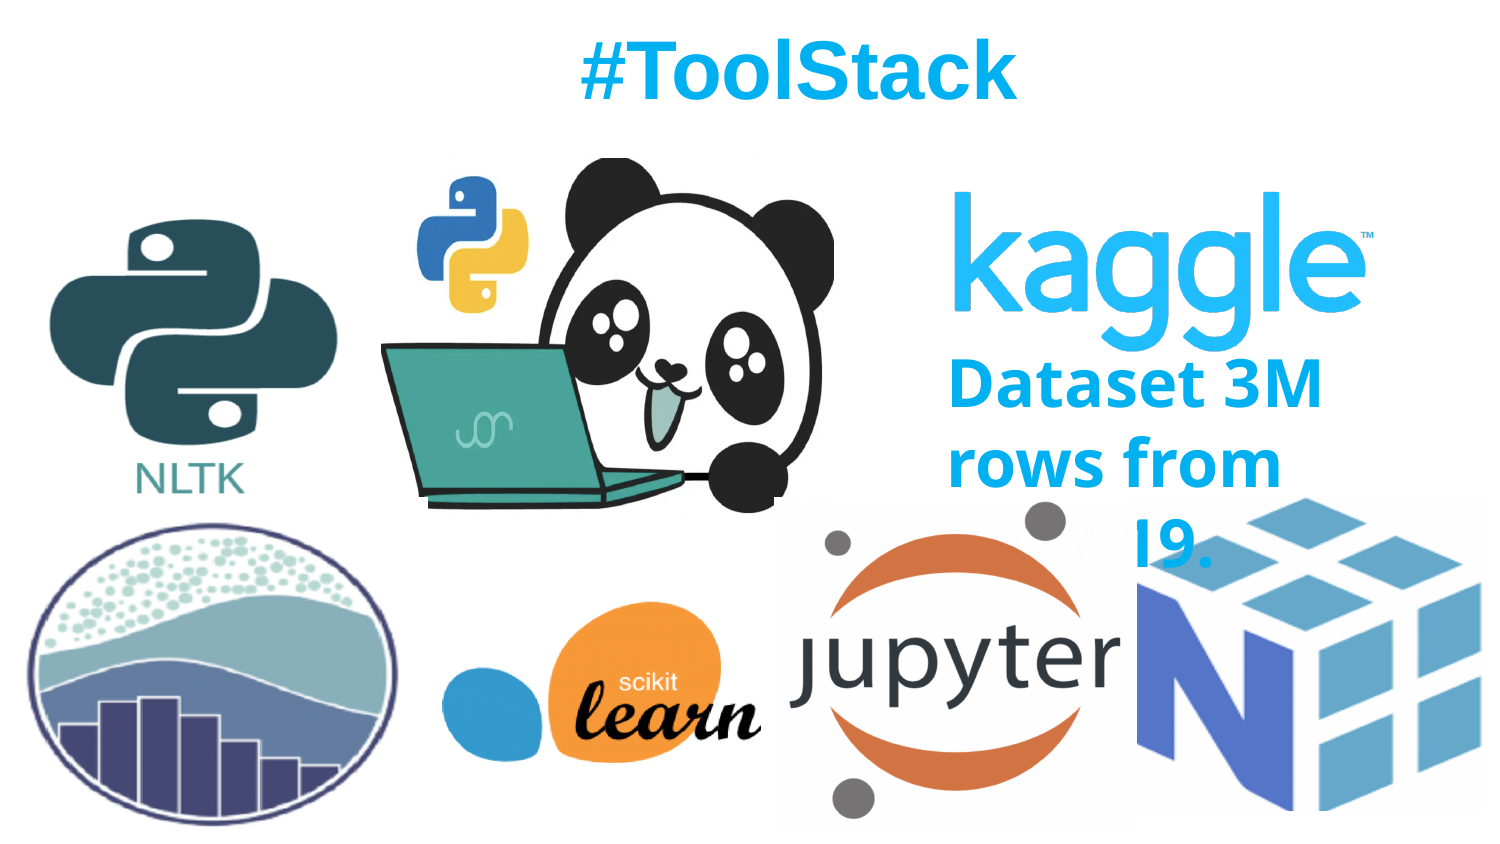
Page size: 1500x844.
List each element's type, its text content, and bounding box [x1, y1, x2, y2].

picture [963, 368, 979, 376]
text_box Dataset 3M rows from 2017-19. [931, 283, 1474, 496]
text_box #ToolStack [565, 9, 1167, 125]
picture [442, 547, 761, 844]
picture [0, 158, 1484, 844]
picture [921, 158, 1399, 376]
